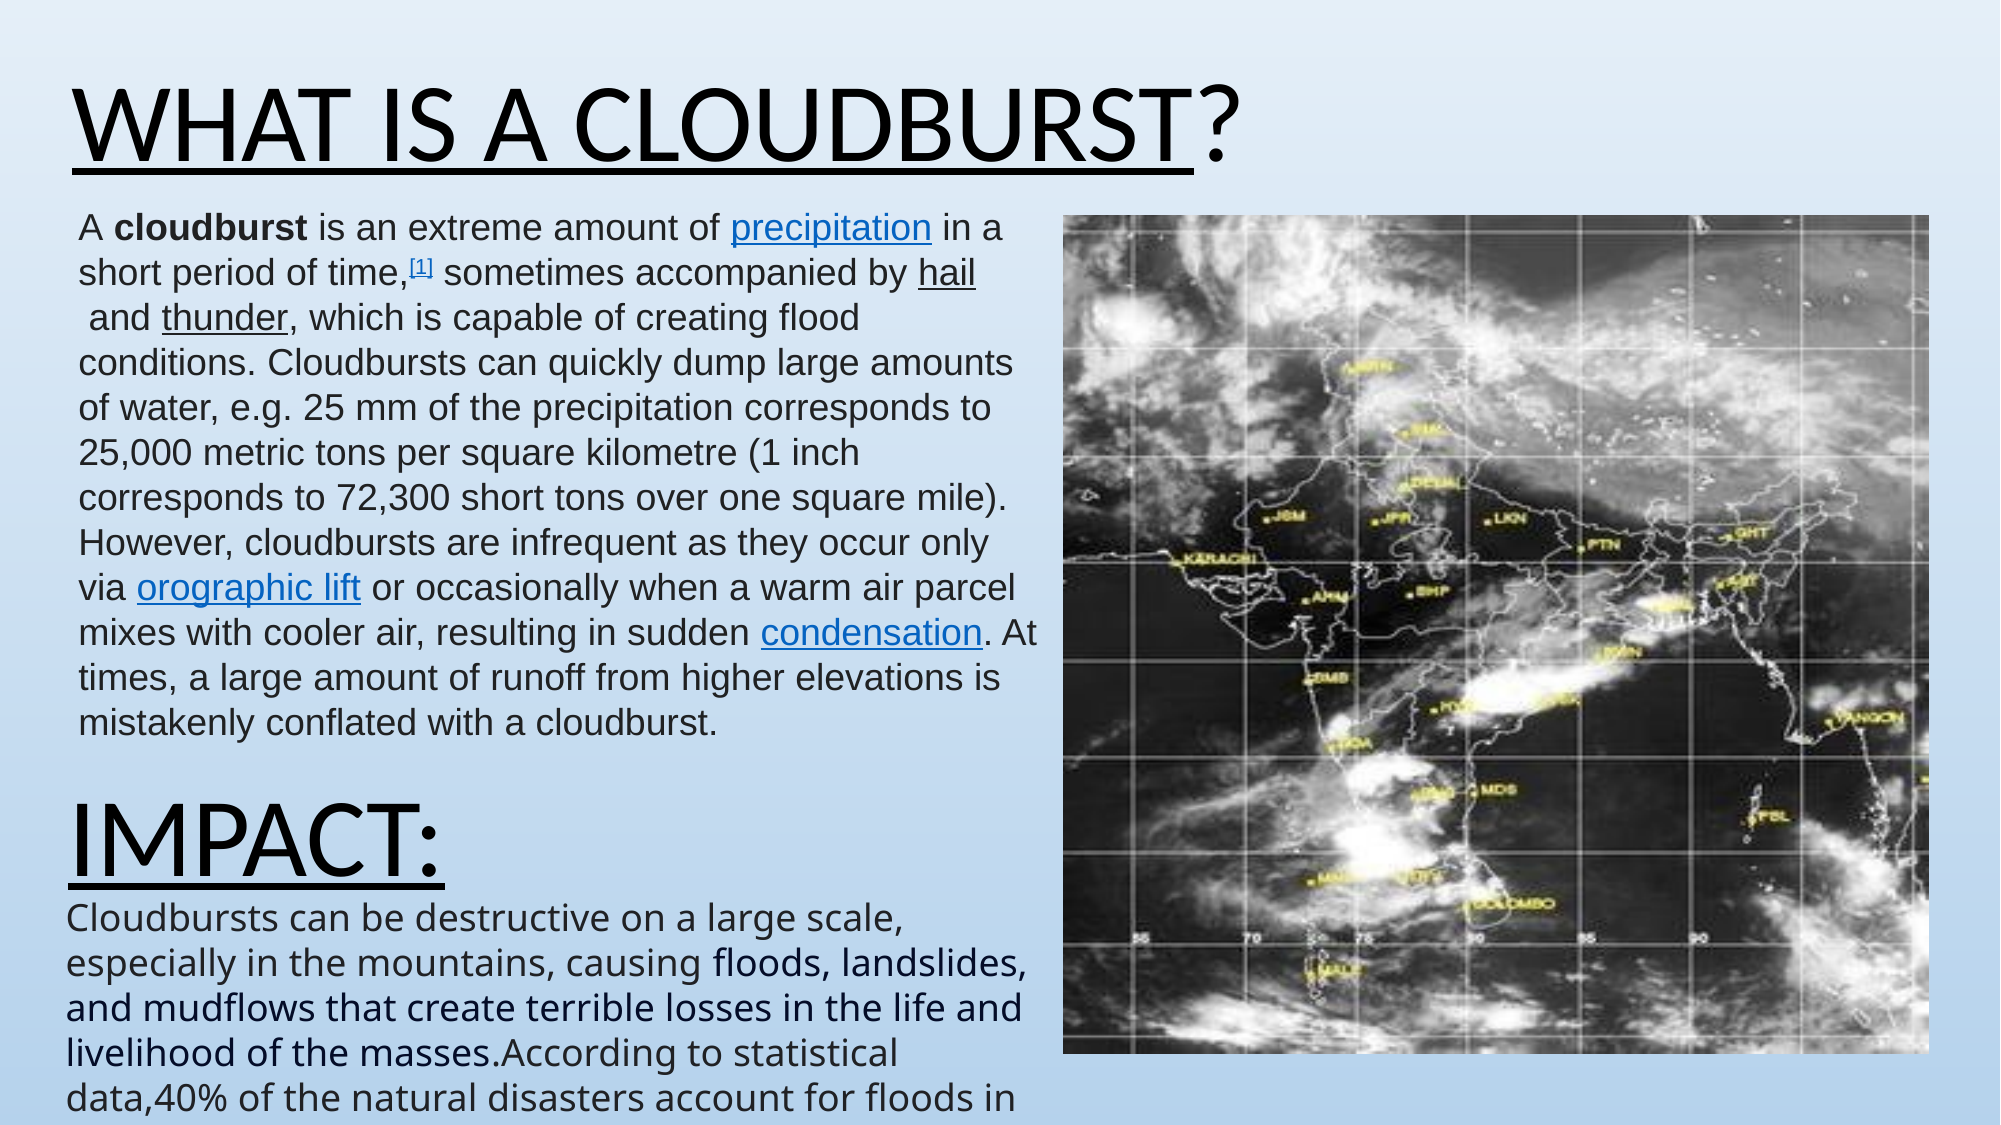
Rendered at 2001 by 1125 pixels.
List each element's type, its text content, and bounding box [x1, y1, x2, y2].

text_box WHAT IS A CLOUDBURST? [56, 41, 1262, 192]
text_box Cloudbursts can be destructive on a large scale, especially in the mountains, causing floods, landslides, and mudflows that create terrible losses in the life and livelihood of the masses.According to statistical data,40% of the natural disasters account for floods in India. [50, 886, 1051, 1125]
text_box IMPACT: [52, 756, 460, 886]
text_box A cloudburst is an extreme amount of precipitation in a short period of time,[1] sometimes accompanied by hail and thunder, which is capable of creating flood conditions. Cloudbursts can quickly dump large amounts of water, e.g. 25 mm of the precipitation corresponds to 25,000 metric tons per square kilometre (1 inch corresponds to 72,300 short tons over one square mile). However, cloudbursts are infrequent as they occur only via orographic lift or occasionally when a warm air parcel mixes with cooler air, resulting in sudden condensation. At times, a large amount of runoff from higher elevations is mistakenly conflated with a cloudburst. [63, 195, 1064, 751]
picture [1063, 215, 1929, 1054]
